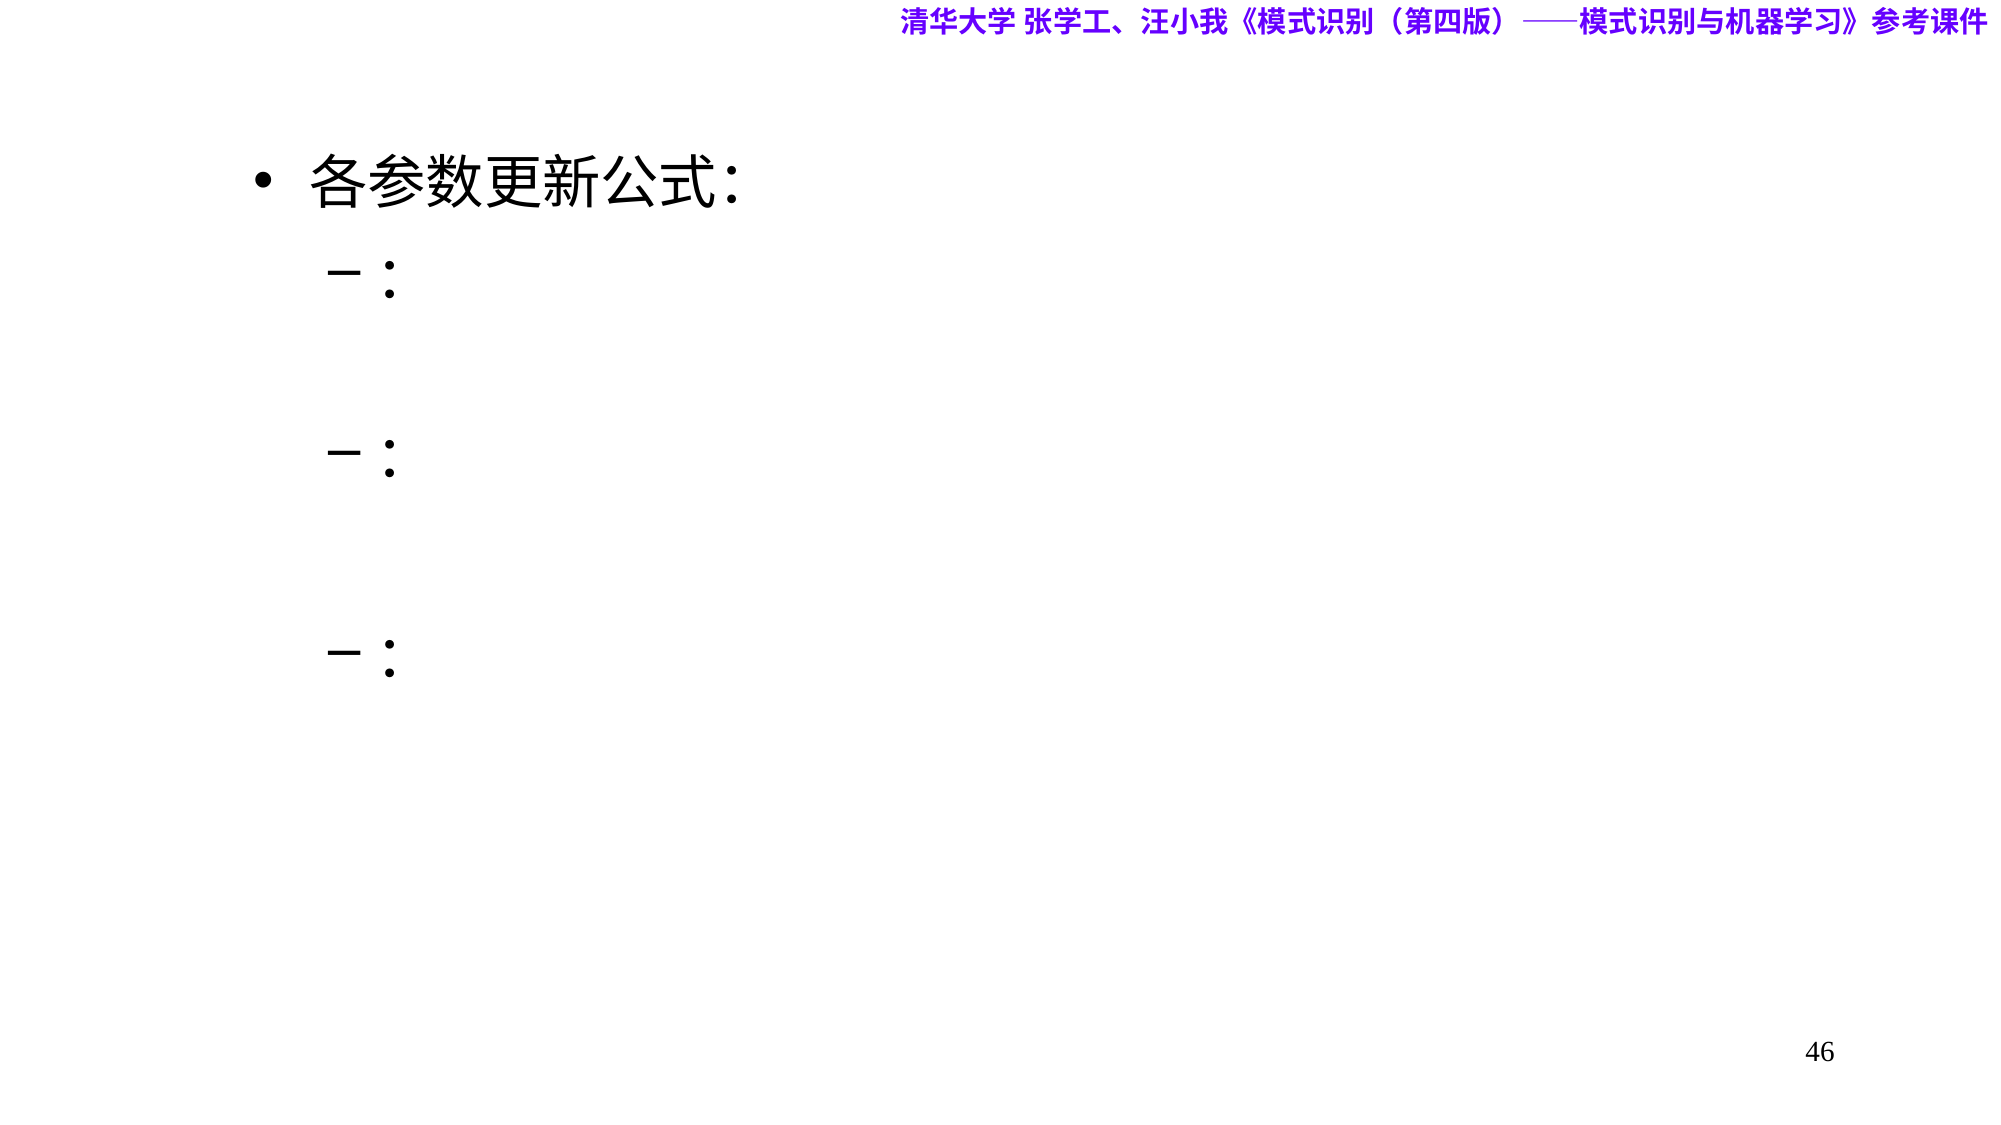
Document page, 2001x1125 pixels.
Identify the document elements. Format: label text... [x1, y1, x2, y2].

text_box 清华大学 张学工、汪小我《模式识别（第四版）——模式识别与机器学习》参考课件 [546, 3, 2000, 46]
slide_number 46 [1433, 1024, 1851, 1101]
